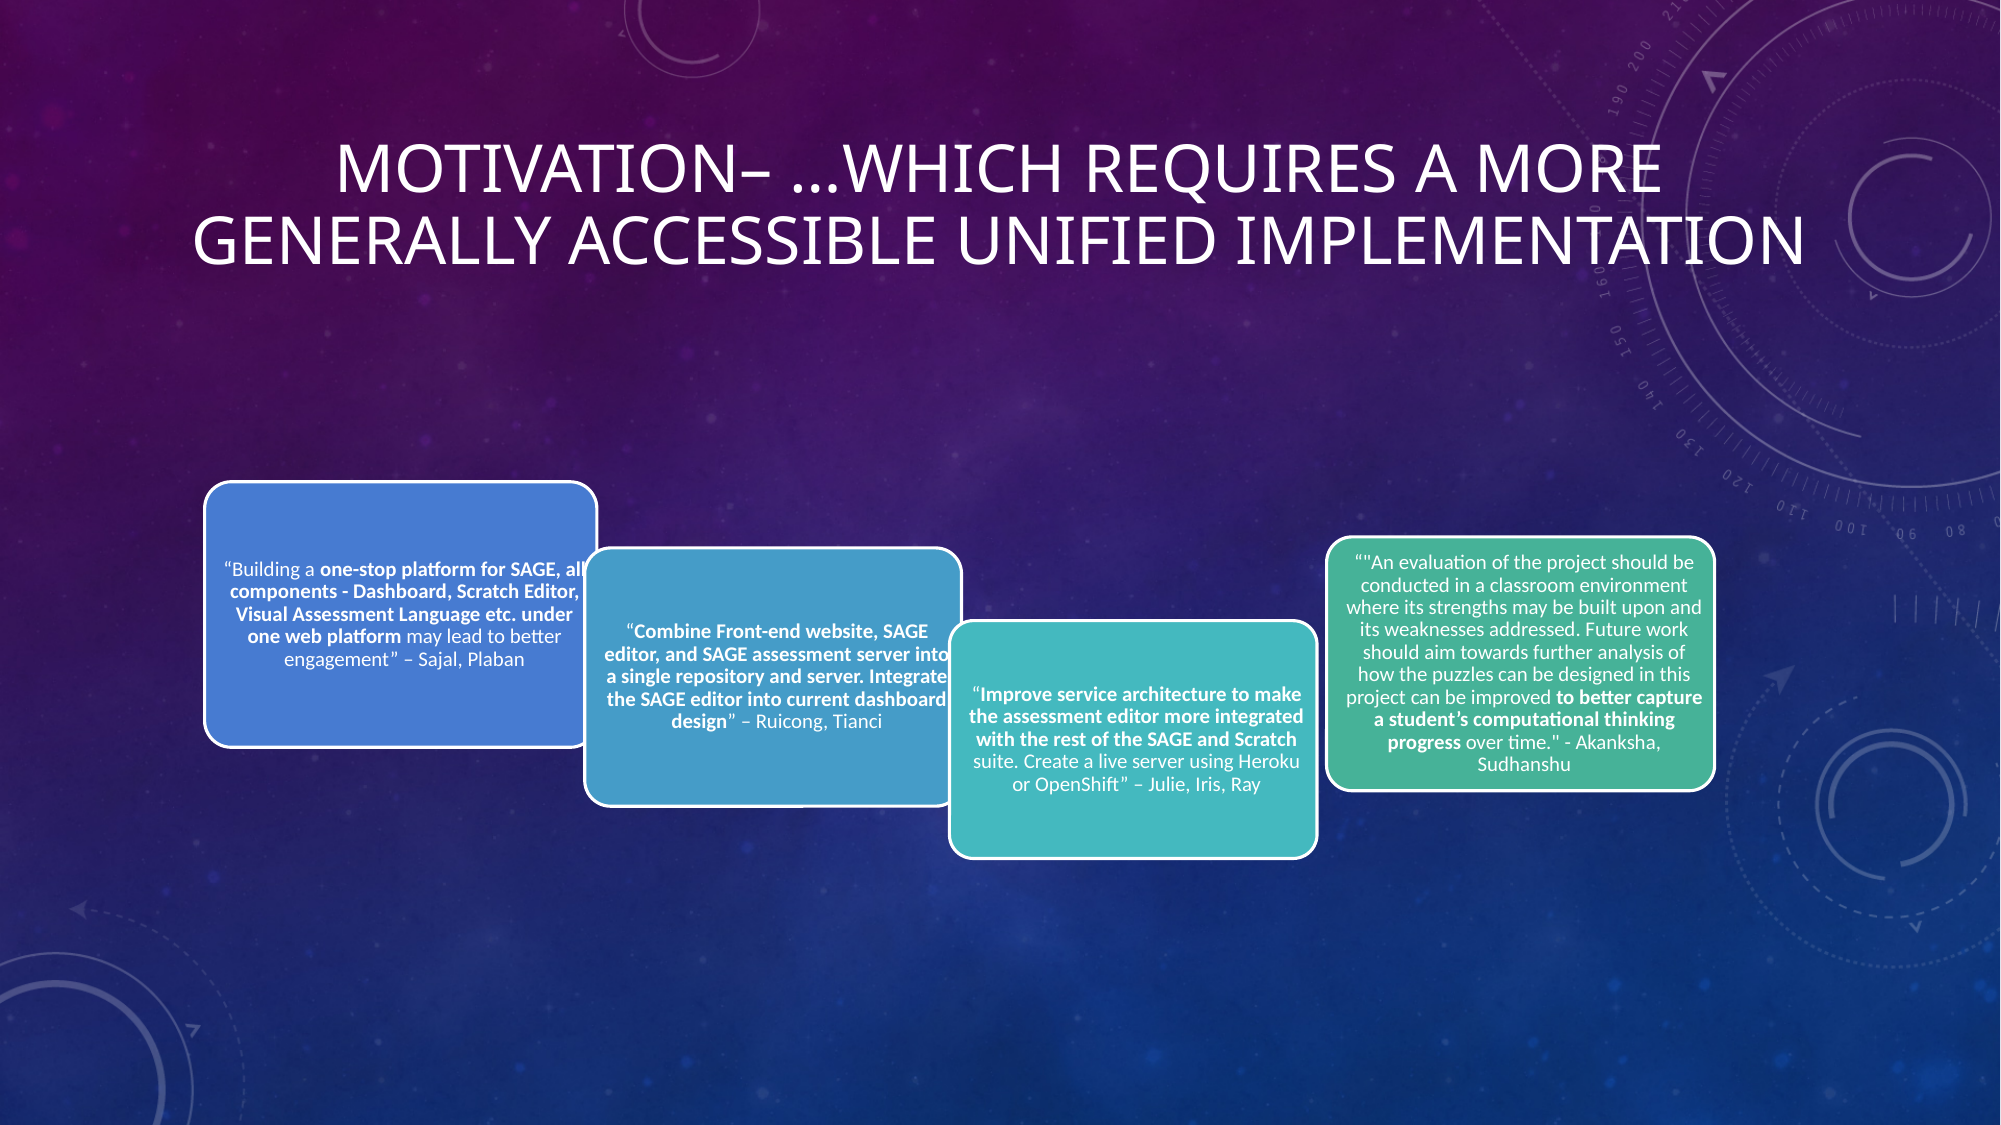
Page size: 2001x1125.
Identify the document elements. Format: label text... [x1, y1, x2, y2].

title motivation– …which requires a more generally accessible unified implementation [168, 107, 1831, 308]
picture [0, 0, 2001, 1125]
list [147, 414, 1831, 951]
